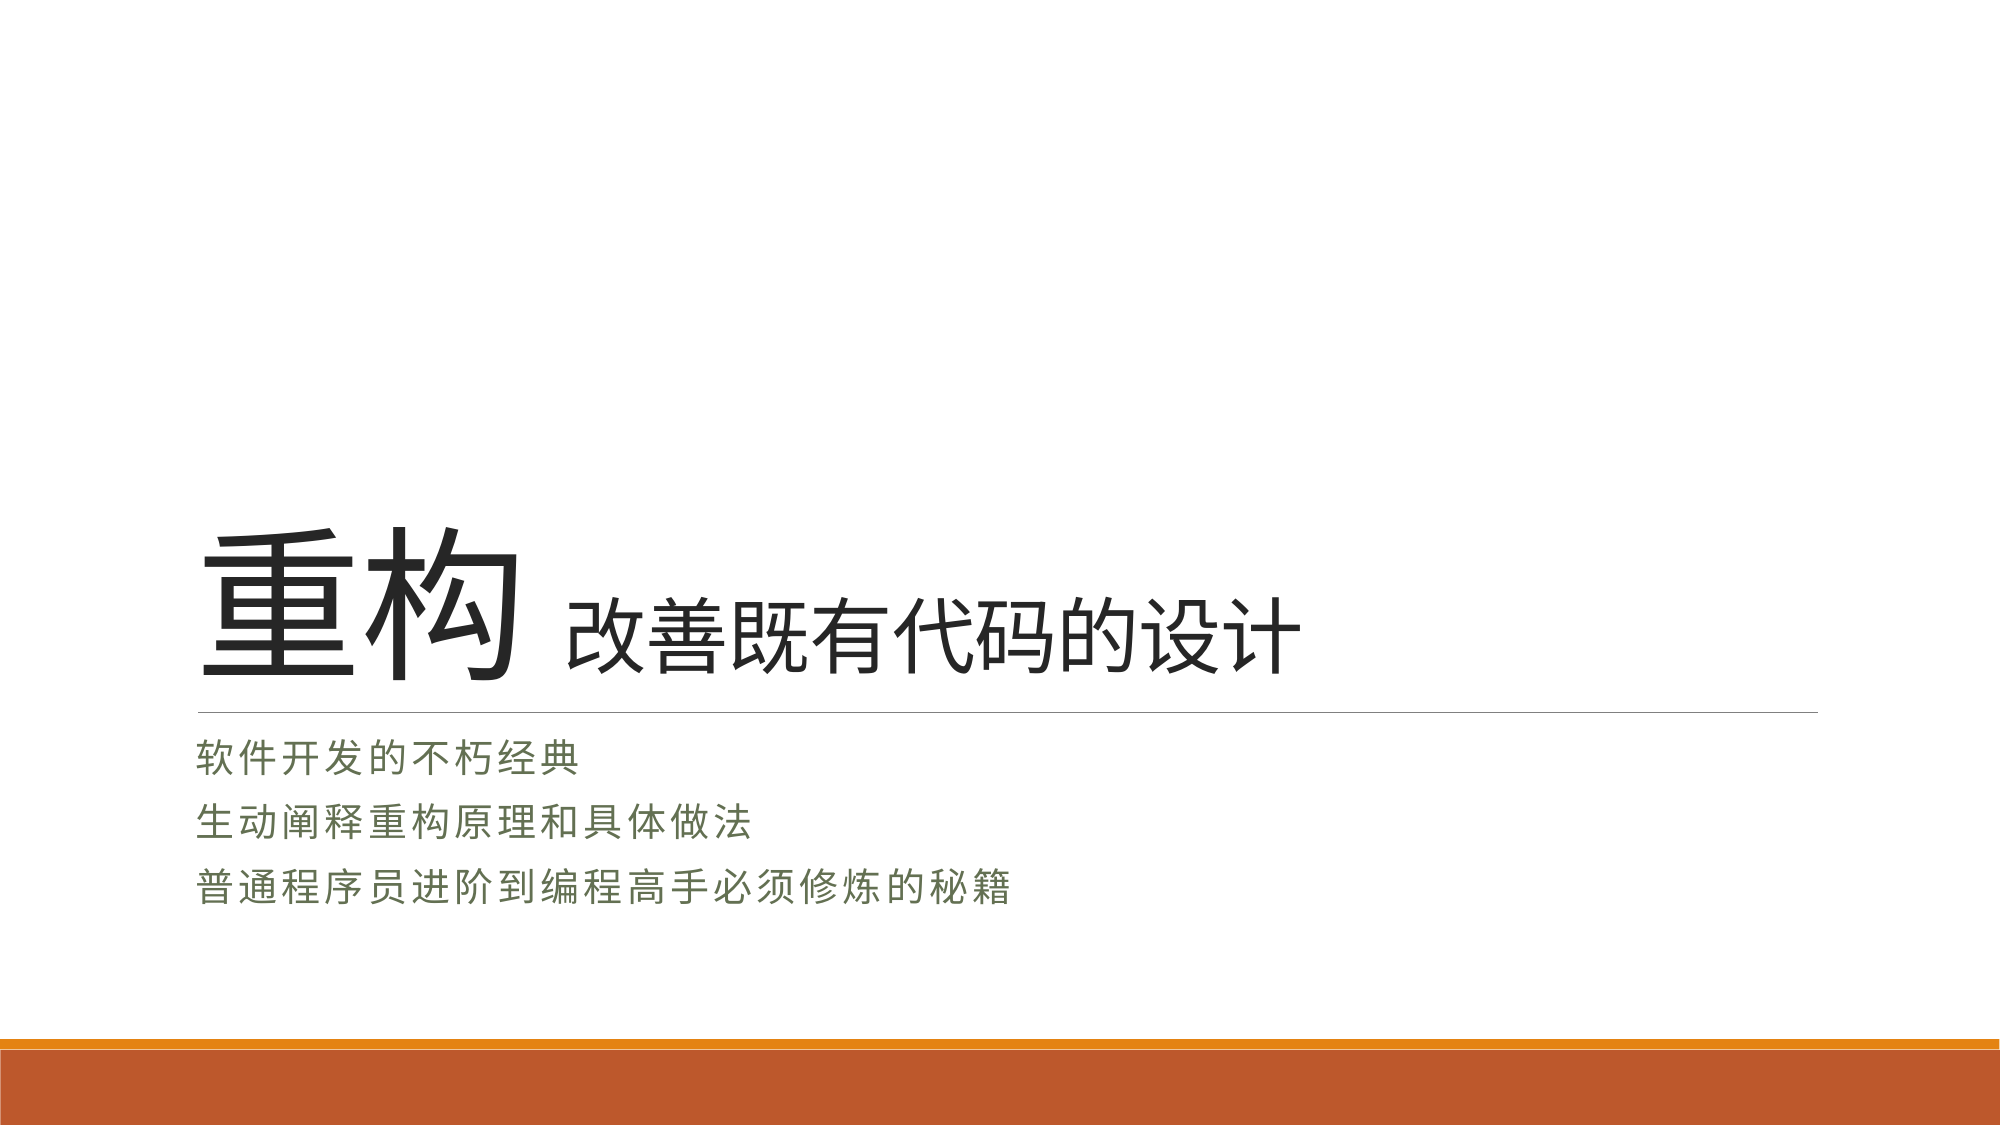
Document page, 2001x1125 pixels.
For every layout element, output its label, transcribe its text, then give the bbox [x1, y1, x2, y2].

subtitle 软件开发的不朽经典 生动阐释重构原理和具体做法 普通程序员进阶到编程高手必须修炼的秘籍 [180, 730, 1831, 919]
title 重构 改善既有代码的设计 [180, 124, 1830, 710]
